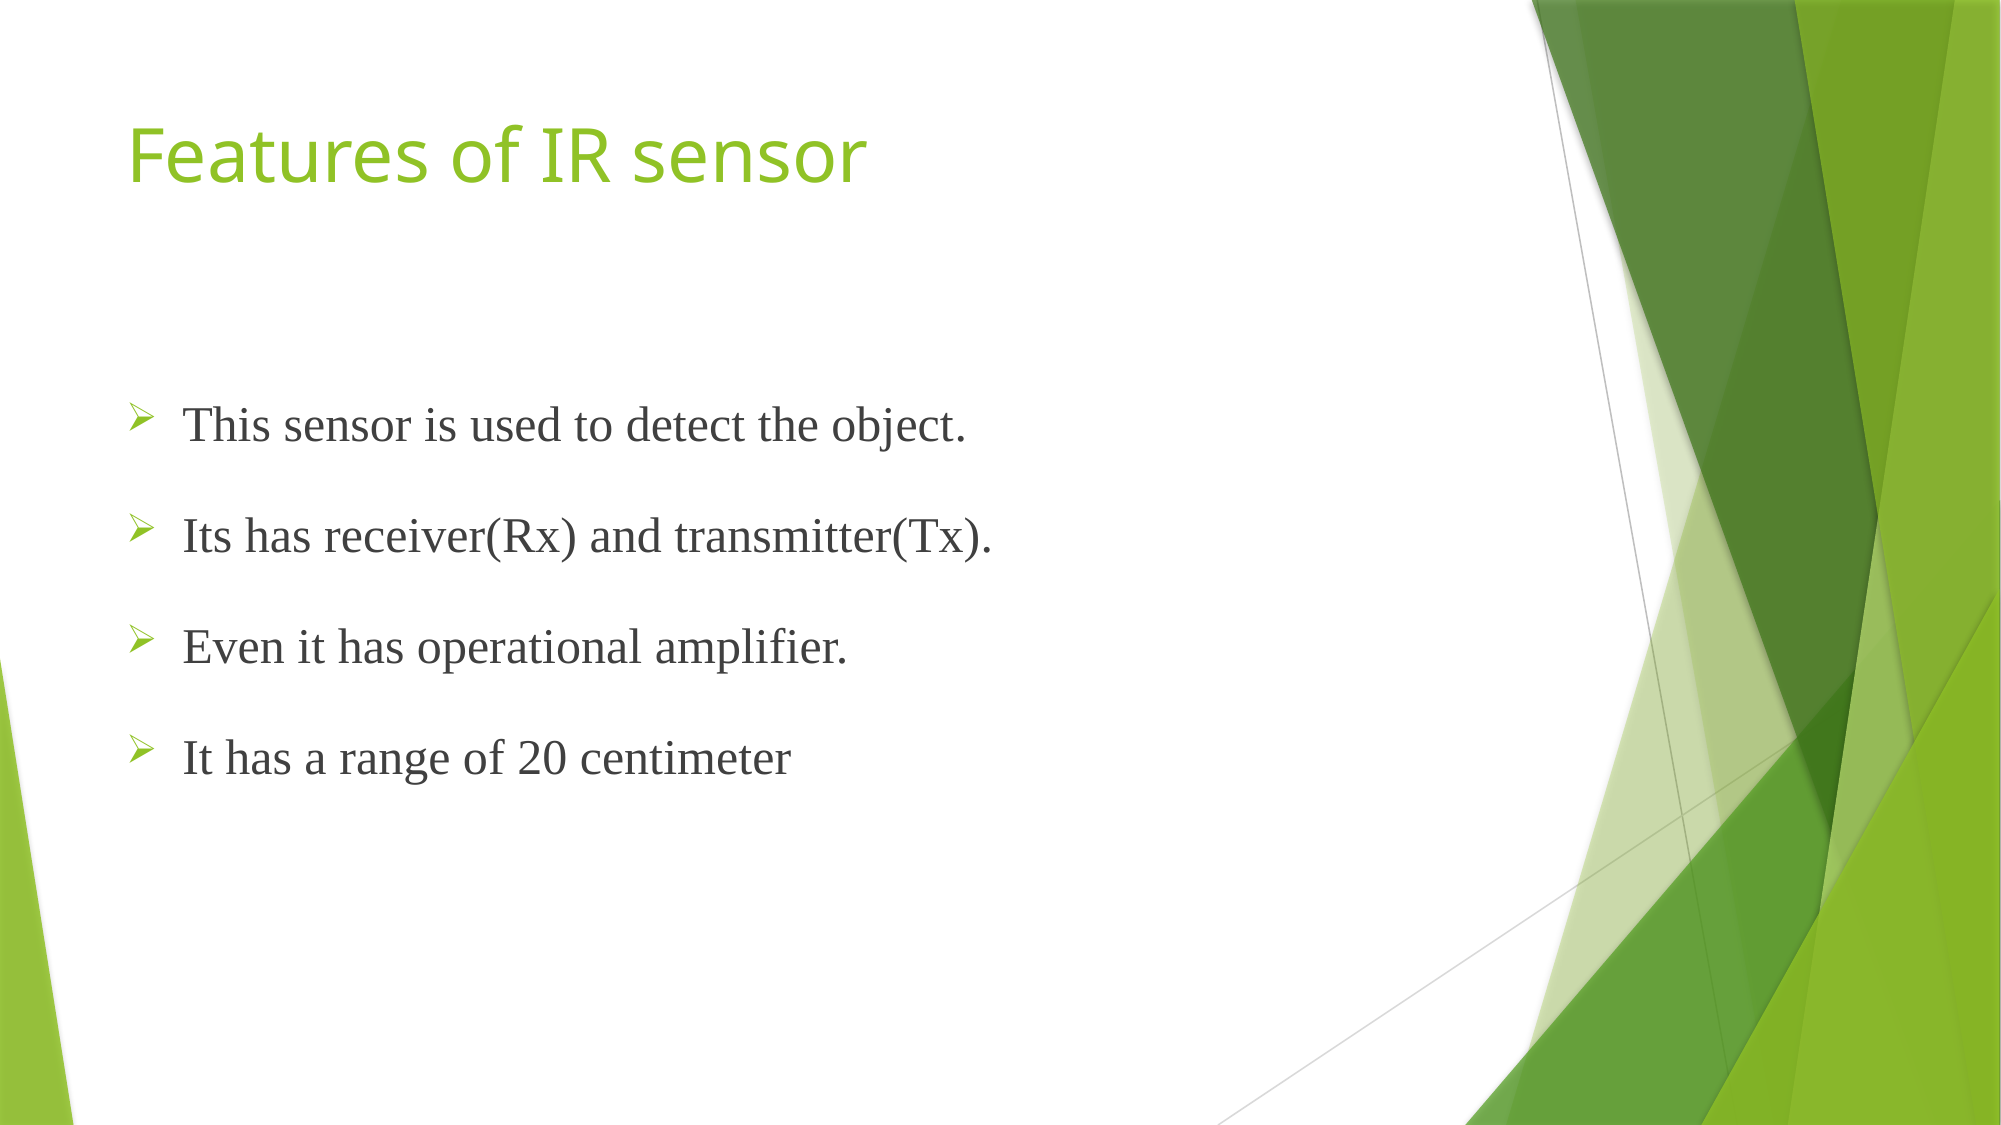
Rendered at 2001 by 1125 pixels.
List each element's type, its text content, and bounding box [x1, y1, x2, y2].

list This sensor is used to detect the object. Its has receiver(Rx) and transmitter(Tx). Even it has operational amplifier. It has a range of 20 centimeter [111, 354, 1522, 992]
title Features of IR sensor [111, 99, 1522, 317]
